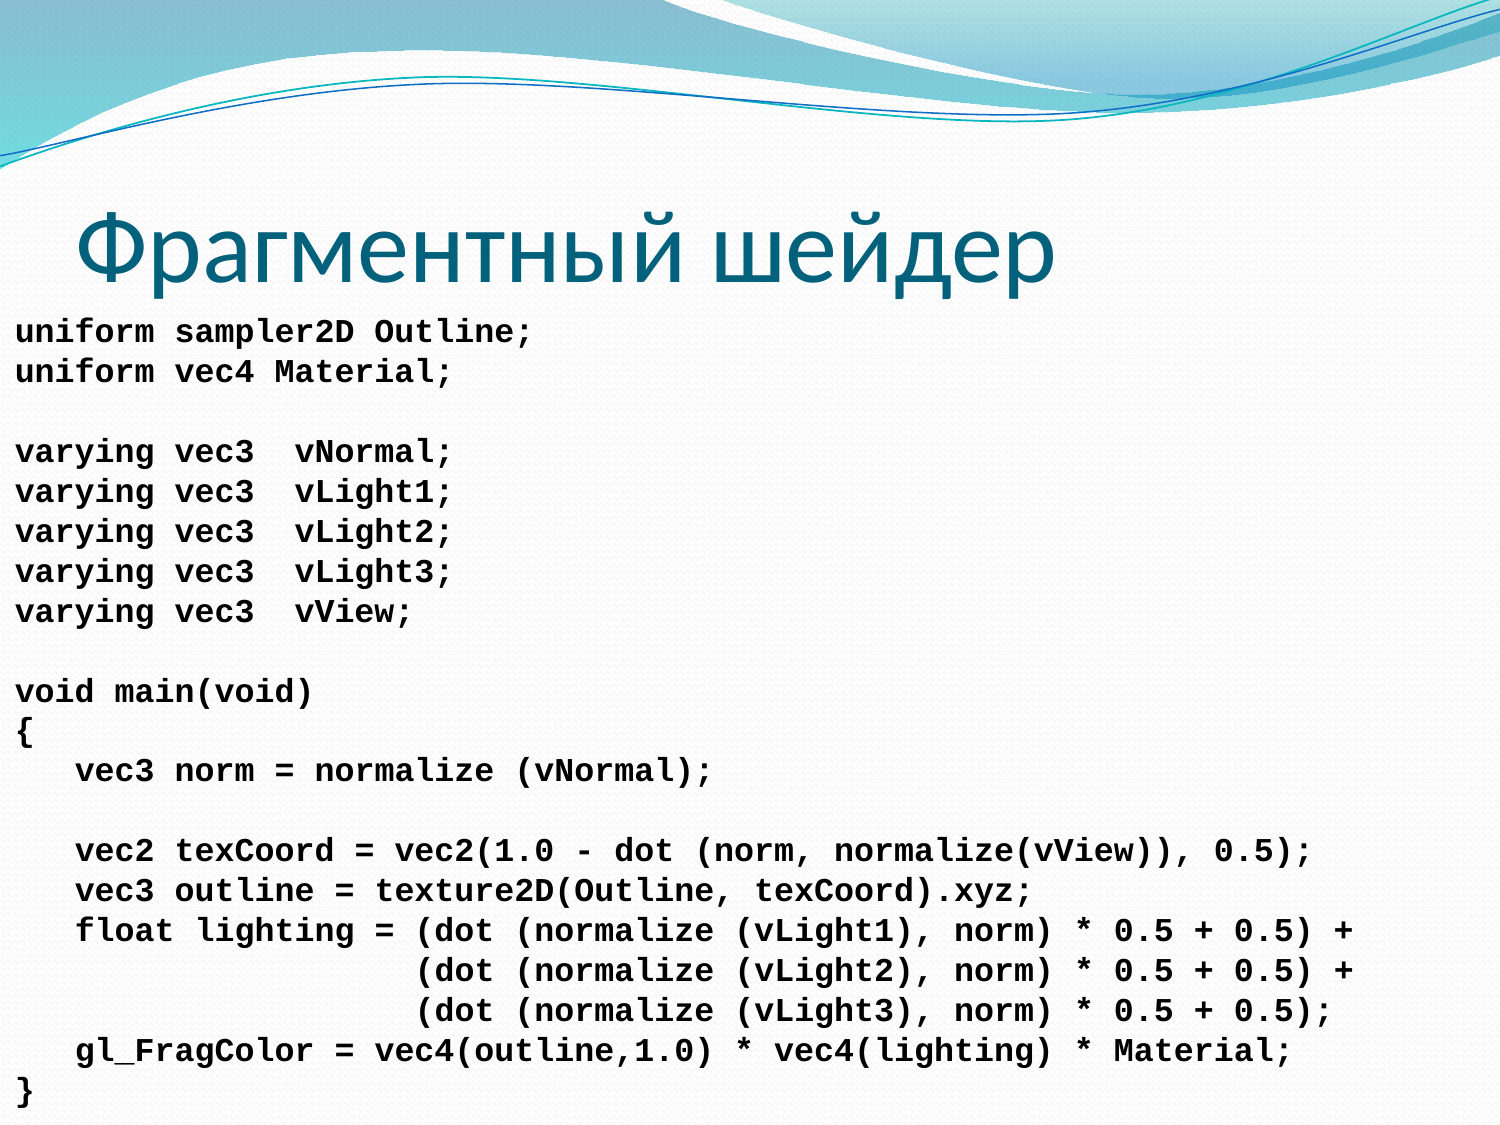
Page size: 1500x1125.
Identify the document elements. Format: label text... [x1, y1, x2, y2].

text_box uniform sampler2D Outline; uniform vec4 Material; varying vec3 vNormal; varying vec3 vLight1; varying vec3 vLight2; varying vec3 vLight3; varying vec3 vView; void main(void) { vec3 norm = normalize (vNormal); vec2 texCoord = vec2(1.0 - dot (norm, normalize(vView)), 0.5); vec3 outline = texture2D(Outline, texCoord).xyz; float lighting = (dot (normalize (vLight1), norm) * 0.5 + 0.5) + (dot (normalize (vLight2), norm) * 0.5 + 0.5) + (dot (normalize (vLight3), norm) * 0.5 + 0.5); gl_FragColor = vec4(outline,1.0) * vec4(lighting) * Material; } [0, 302, 1500, 1116]
title Фрагментный шейдер [75, 115, 1438, 302]
